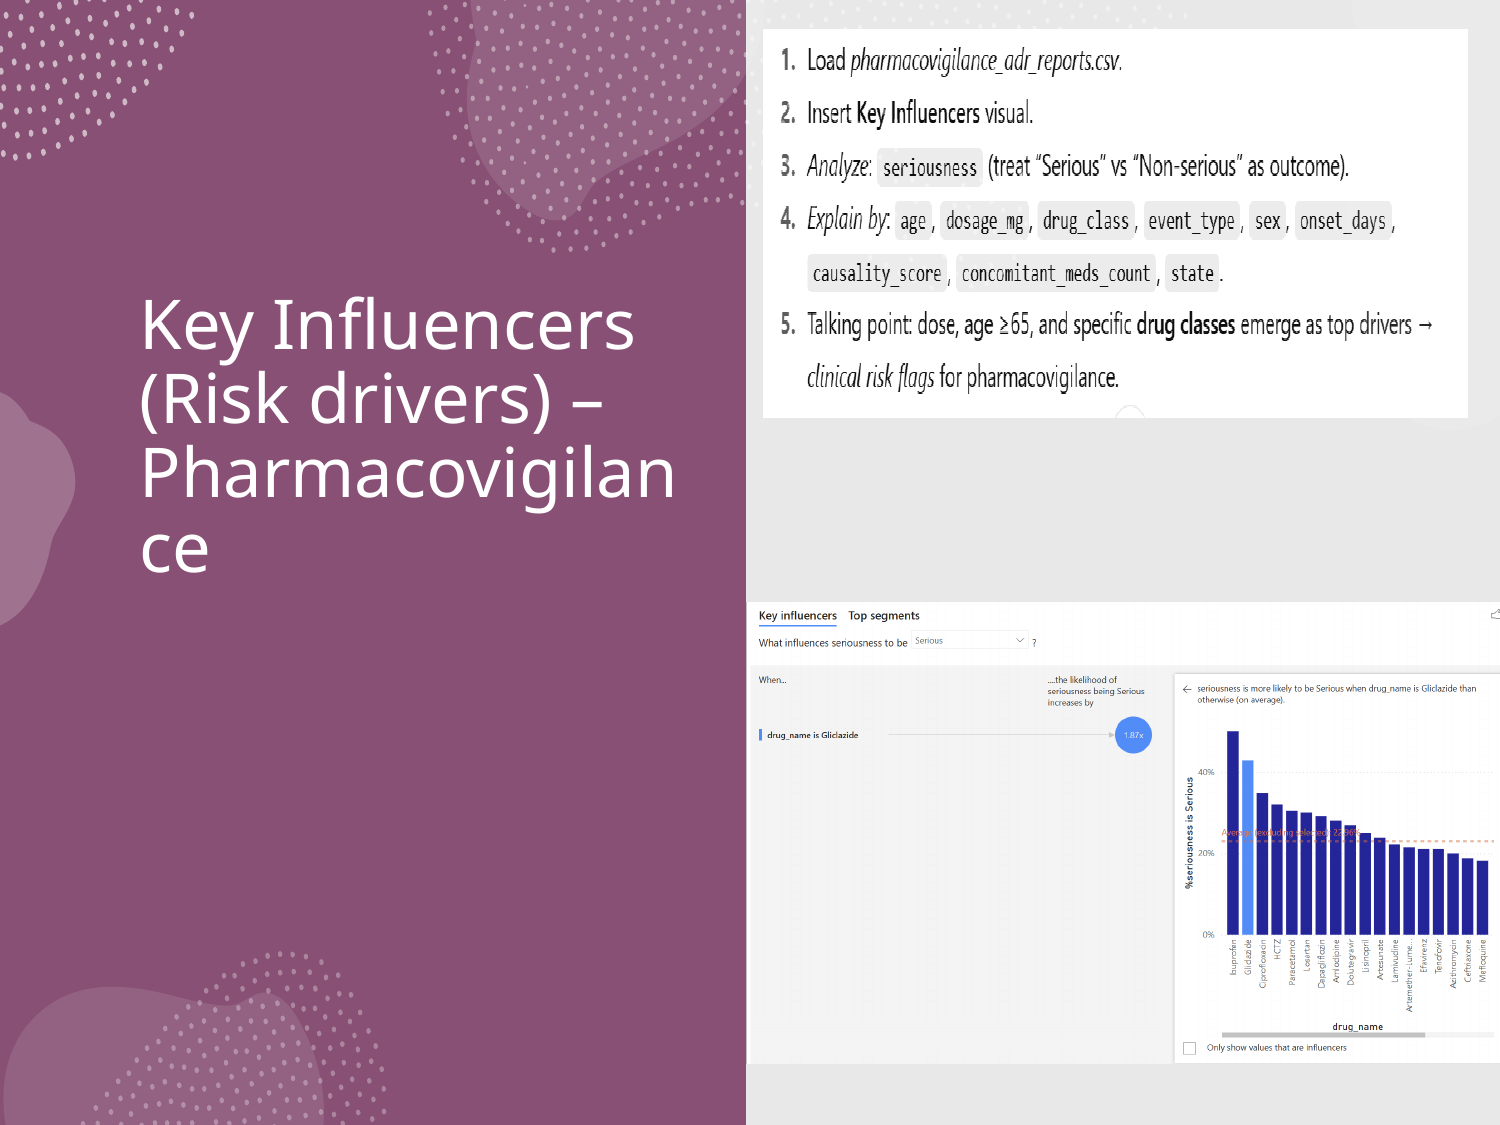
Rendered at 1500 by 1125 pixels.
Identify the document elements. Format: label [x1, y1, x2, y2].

text_box [0, 0, 1500, 1125]
picture [745, 601, 1500, 1065]
